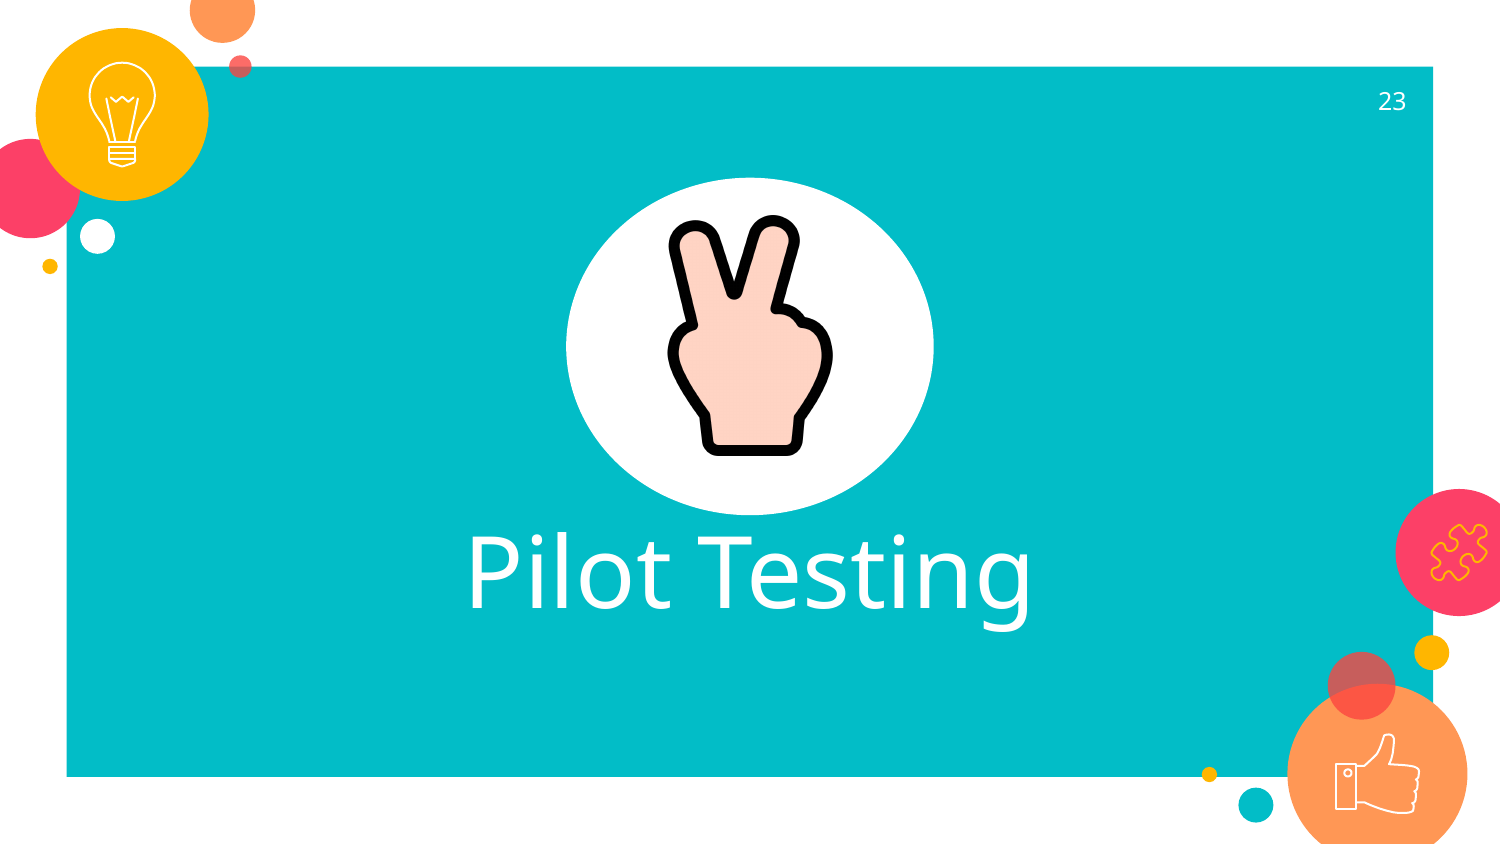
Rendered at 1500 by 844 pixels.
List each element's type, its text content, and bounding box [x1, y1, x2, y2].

text_box [566, 221, 934, 473]
slide_number 23 [1331, 69, 1422, 135]
text_box [637, 177, 863, 213]
picture [629, 214, 871, 456]
title Pilot Testing [361, 473, 1139, 664]
